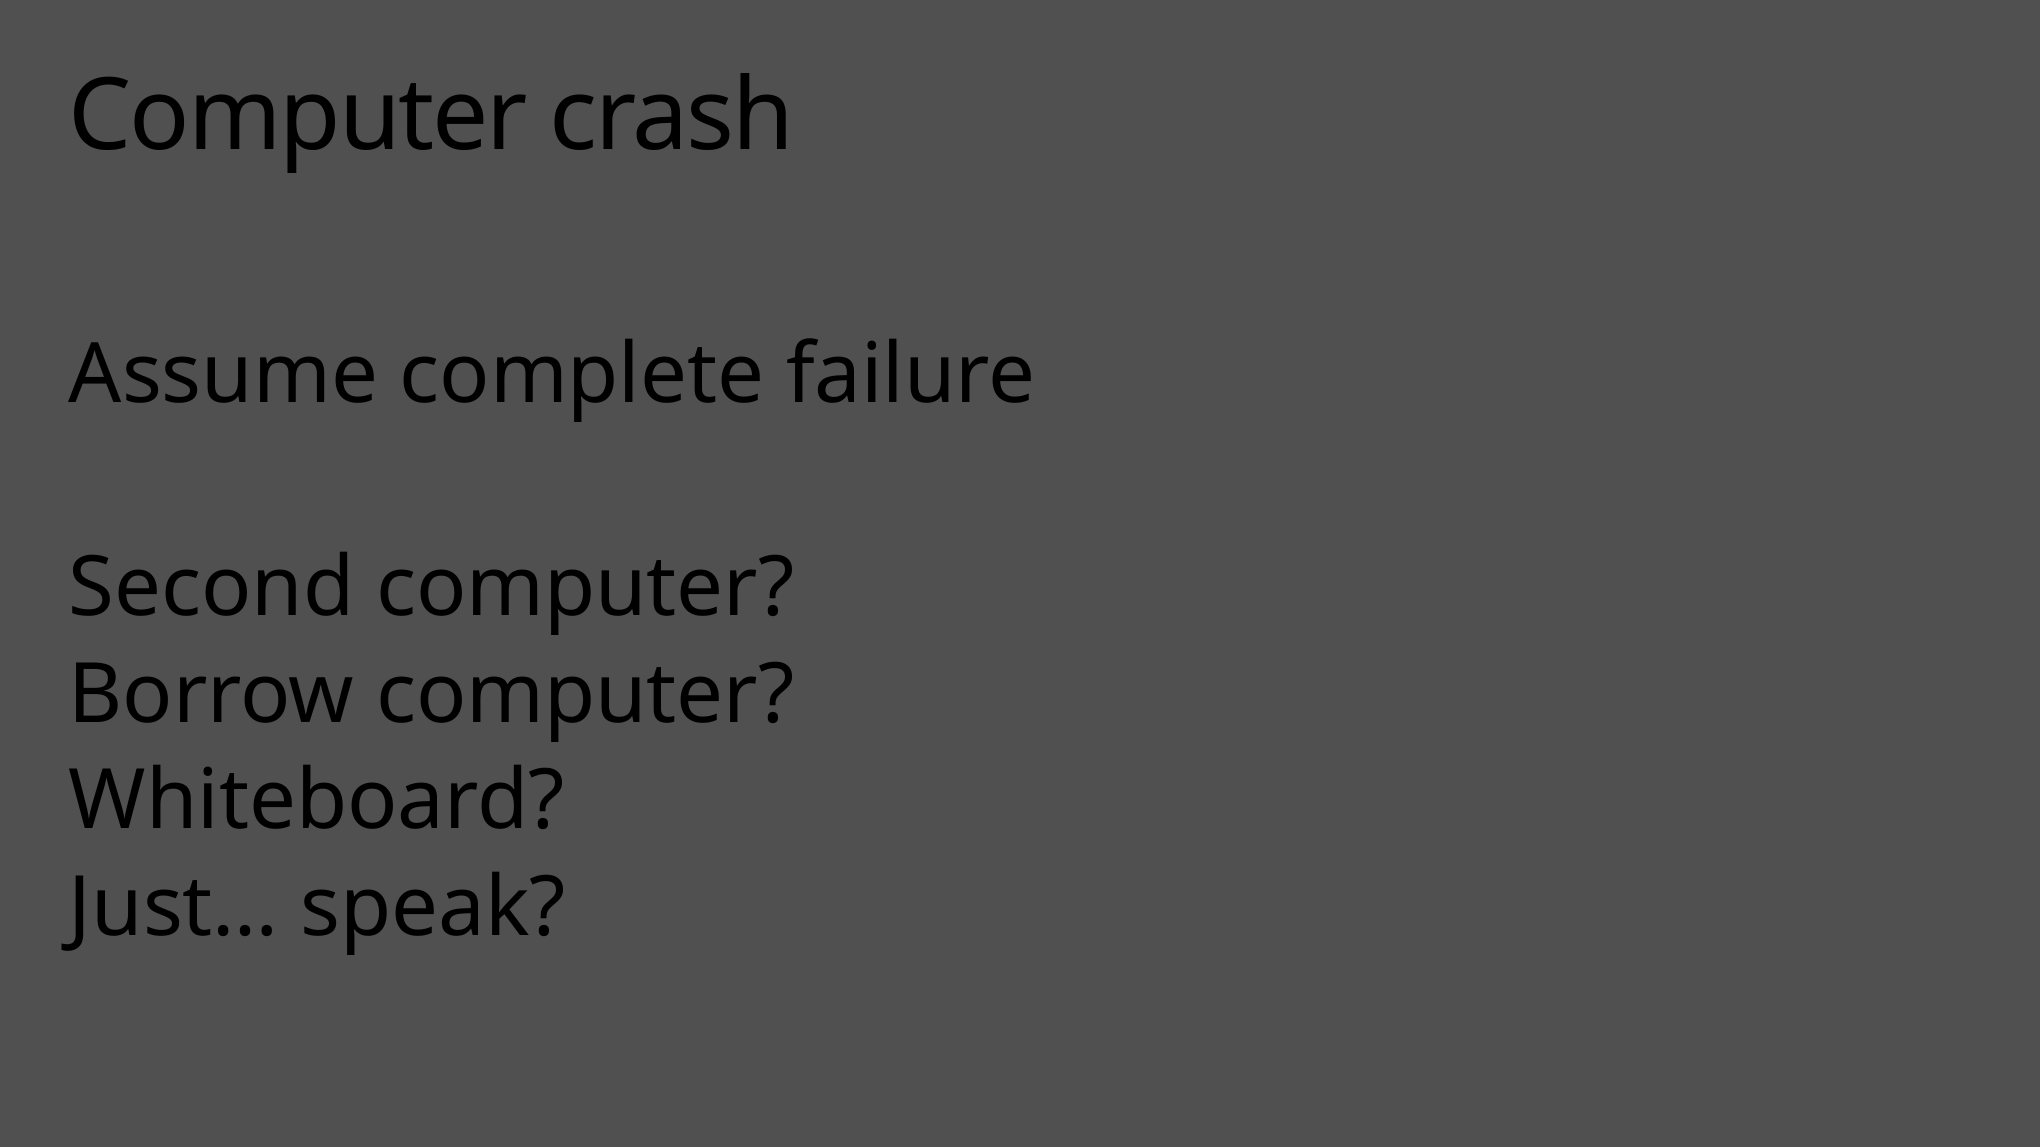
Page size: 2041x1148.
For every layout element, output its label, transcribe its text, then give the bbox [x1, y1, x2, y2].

title Computer crash [45, 48, 1996, 198]
list Assume complete failure Second computer? Borrow computer? Whiteboard? Just… speak? [45, 198, 1996, 987]
